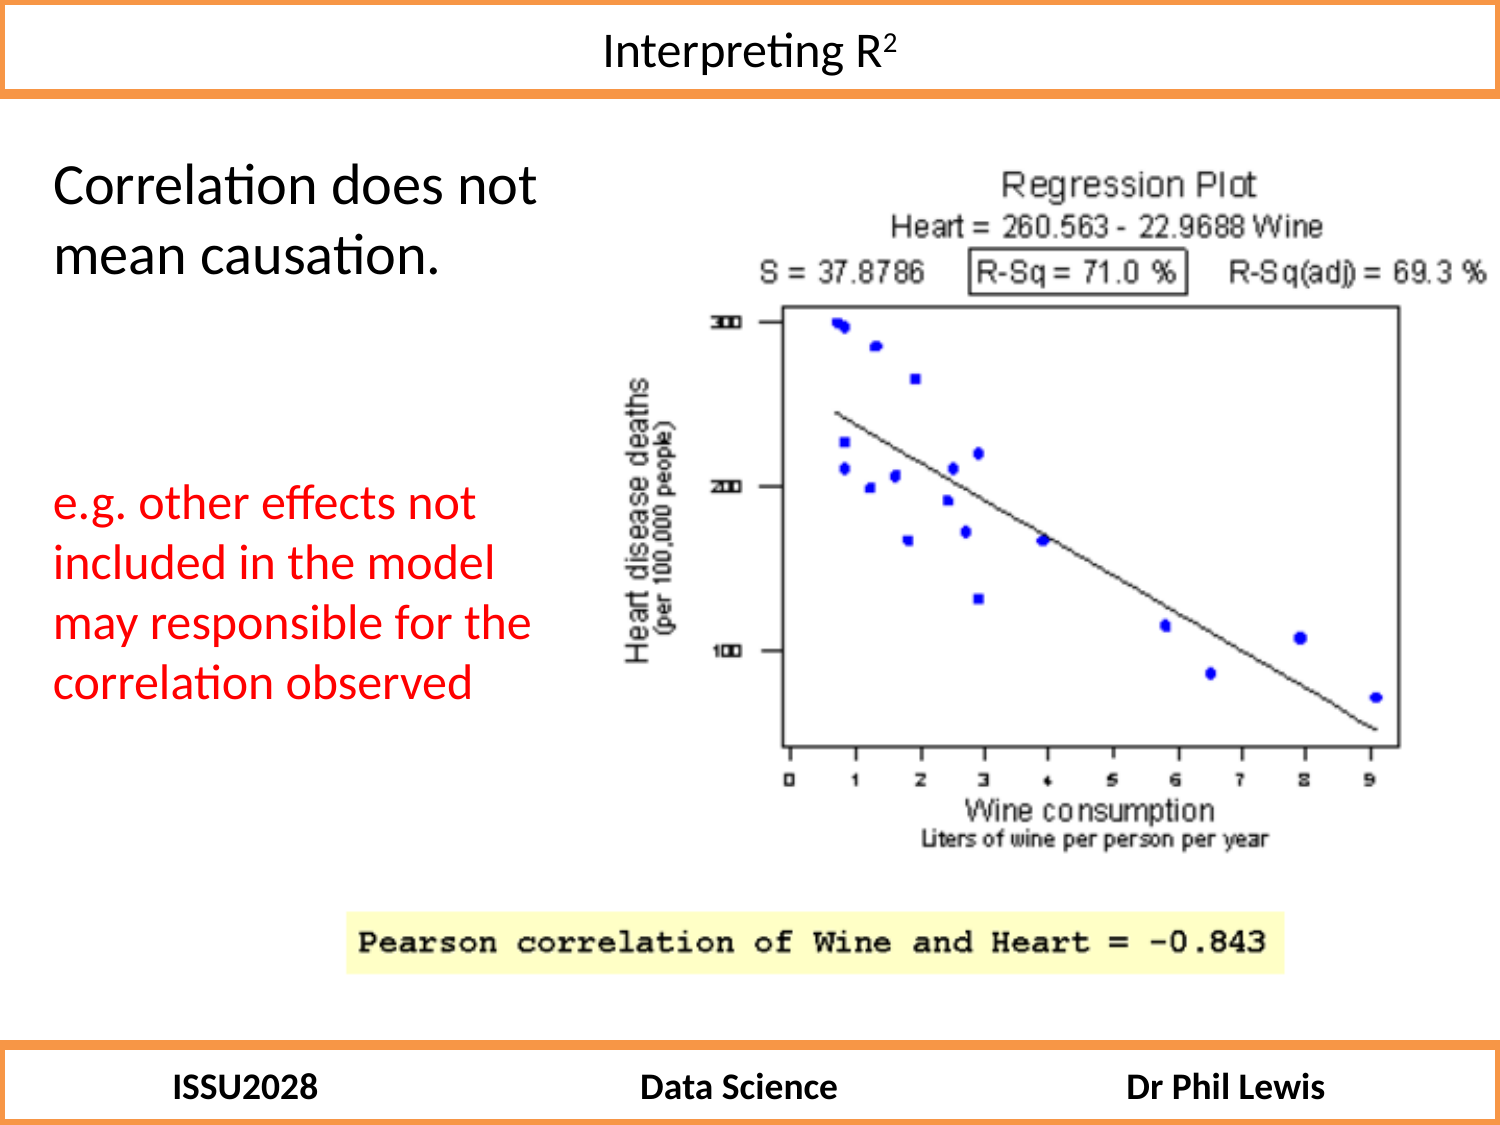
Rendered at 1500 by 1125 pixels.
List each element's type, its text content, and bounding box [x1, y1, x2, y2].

text_box e.g. other effects not included in the model may responsible for the correlation observed [38, 462, 321, 717]
picture [326, 144, 1500, 983]
text_box Correlation does not mean causation. [38, 138, 557, 294]
text_box Interpreting R2 [0, 0, 1500, 96]
text_box ISSU2028 Data Science Dr Phil Lewis [0, 1043, 1500, 1125]
